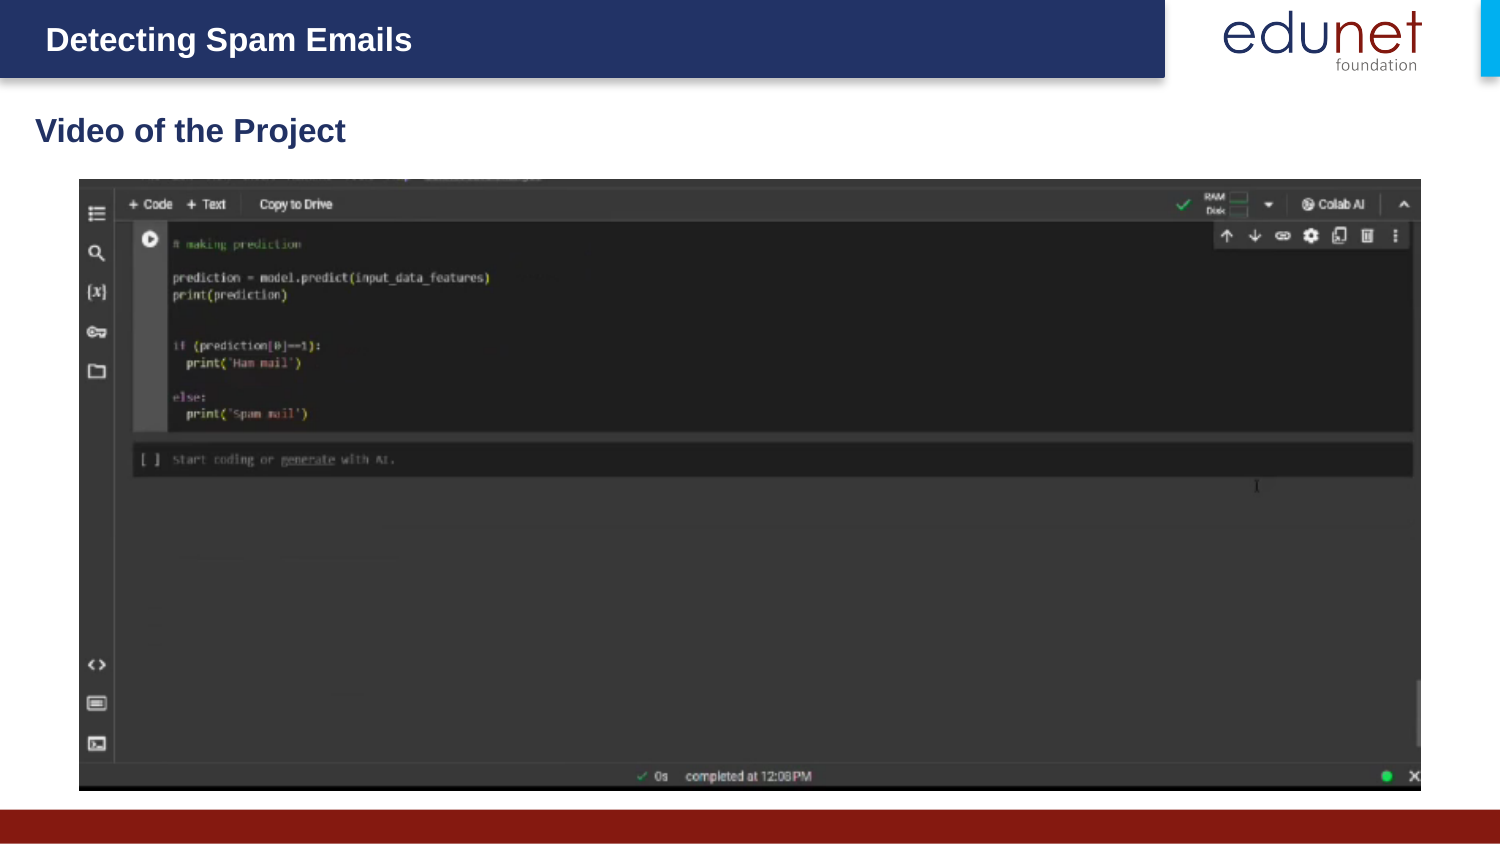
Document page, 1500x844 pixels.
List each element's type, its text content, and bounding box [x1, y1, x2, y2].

picture [1219, 8, 1424, 75]
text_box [78, 178, 1422, 792]
text_box Video of the Project [20, 94, 750, 147]
